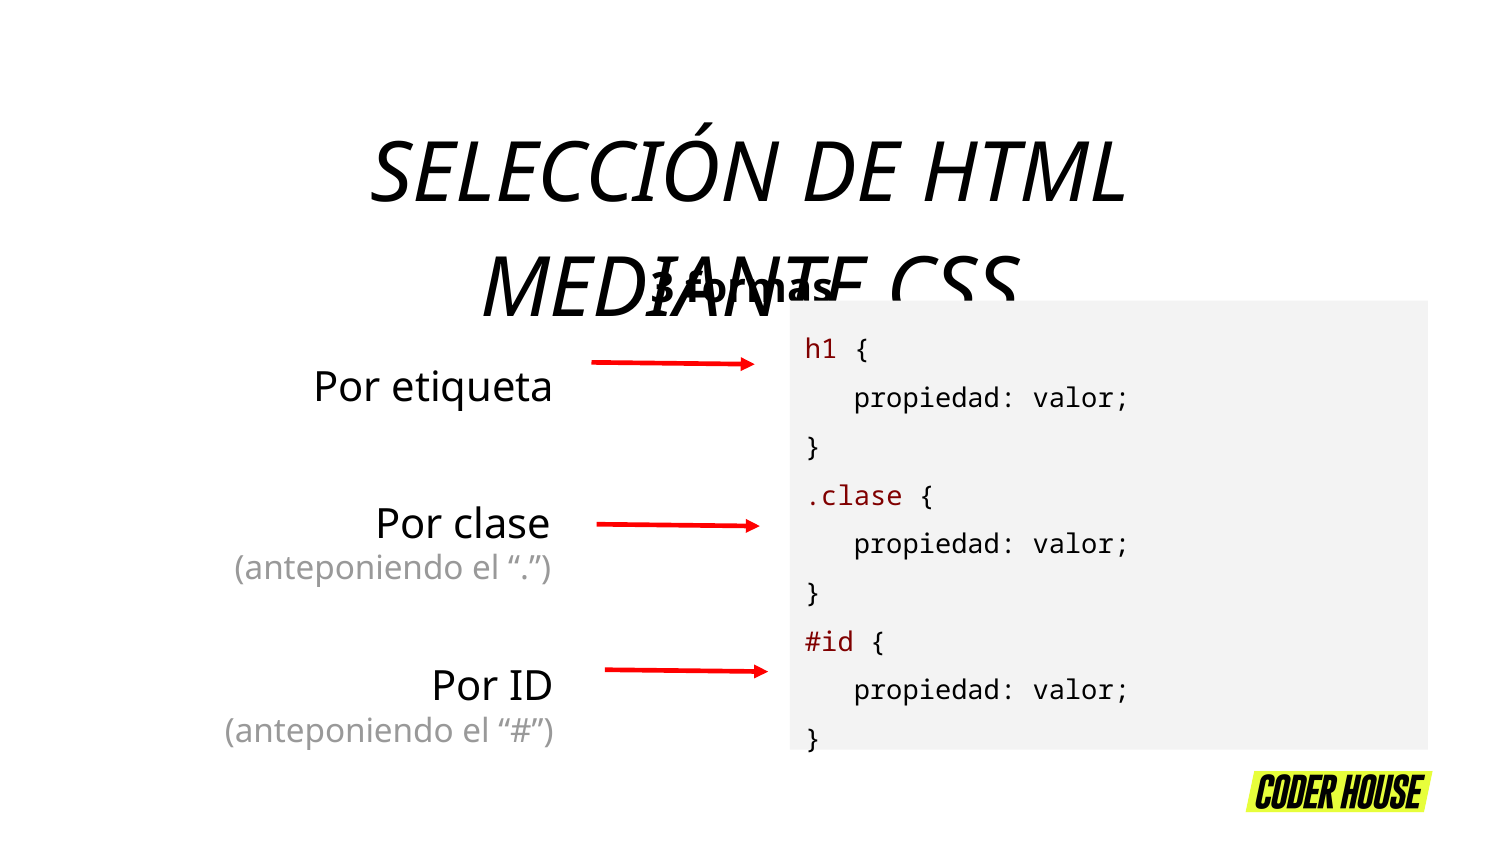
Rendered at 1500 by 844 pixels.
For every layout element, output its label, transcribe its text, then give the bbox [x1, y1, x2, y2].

text_box Por etiqueta [64, 319, 570, 400]
text_box Por ID (anteponiendo el “#”) [64, 643, 570, 724]
text_box h1 { propiedad: valor; } .clase { propiedad: valor; } #id { propiedad: valor; } [789, 300, 1428, 750]
text_box 3 formas [155, 220, 1329, 301]
text_box SELECCIÓN DE HTML MEDIANTE CSS [173, 87, 1327, 203]
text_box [596, 523, 761, 527]
text_box Por clase (anteponiendo el “.”) [62, 481, 567, 562]
picture [1241, 764, 1437, 819]
